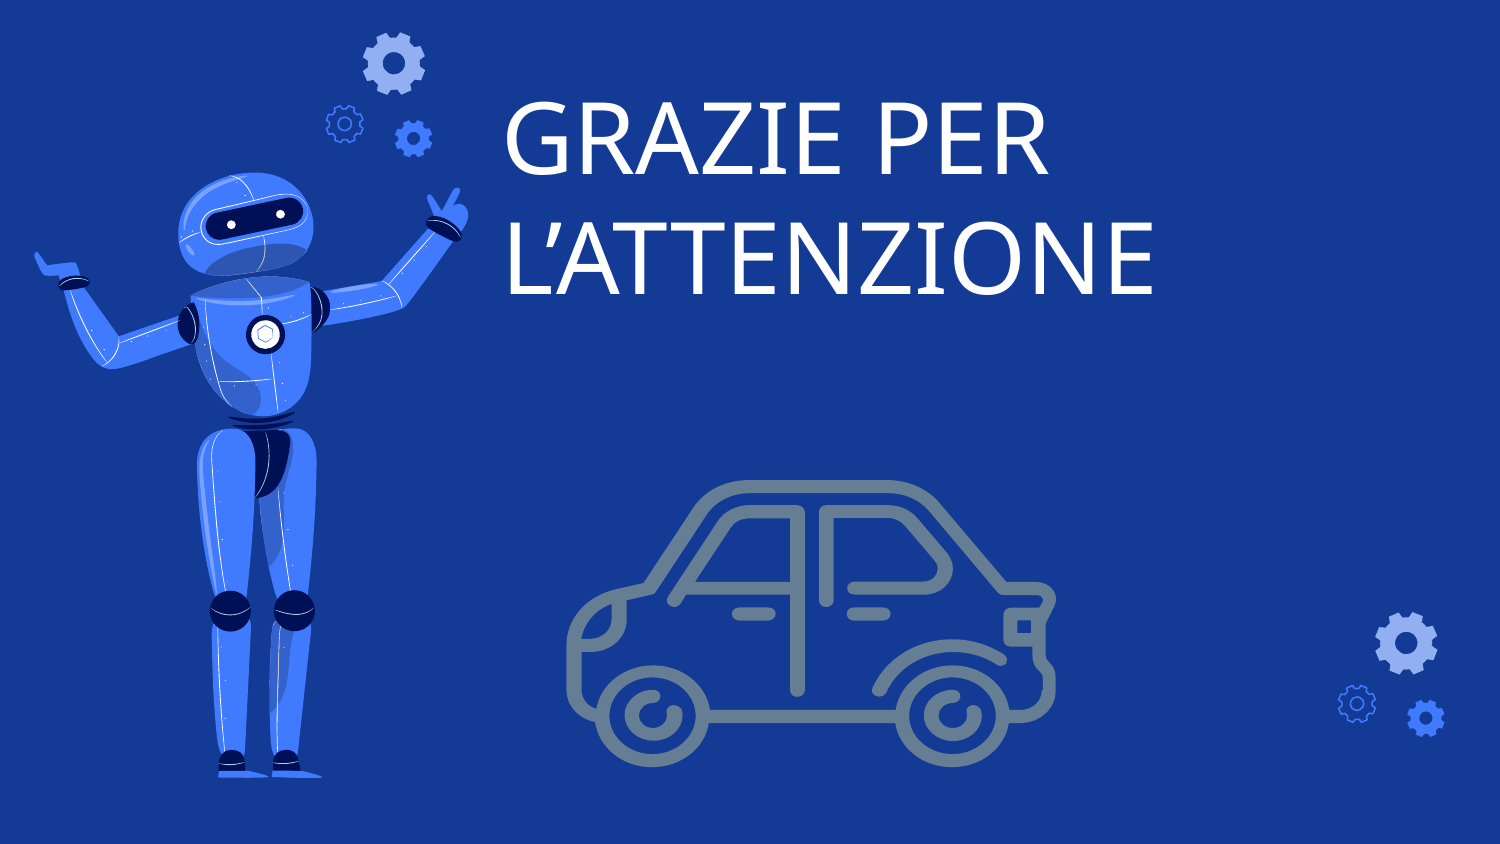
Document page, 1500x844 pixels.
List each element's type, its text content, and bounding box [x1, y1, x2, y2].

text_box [326, 32, 433, 158]
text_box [566, 479, 1058, 768]
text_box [33, 172, 469, 779]
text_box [1338, 611, 1445, 738]
title GRAZIE PER L’ATTENZIONE [486, 59, 1347, 359]
